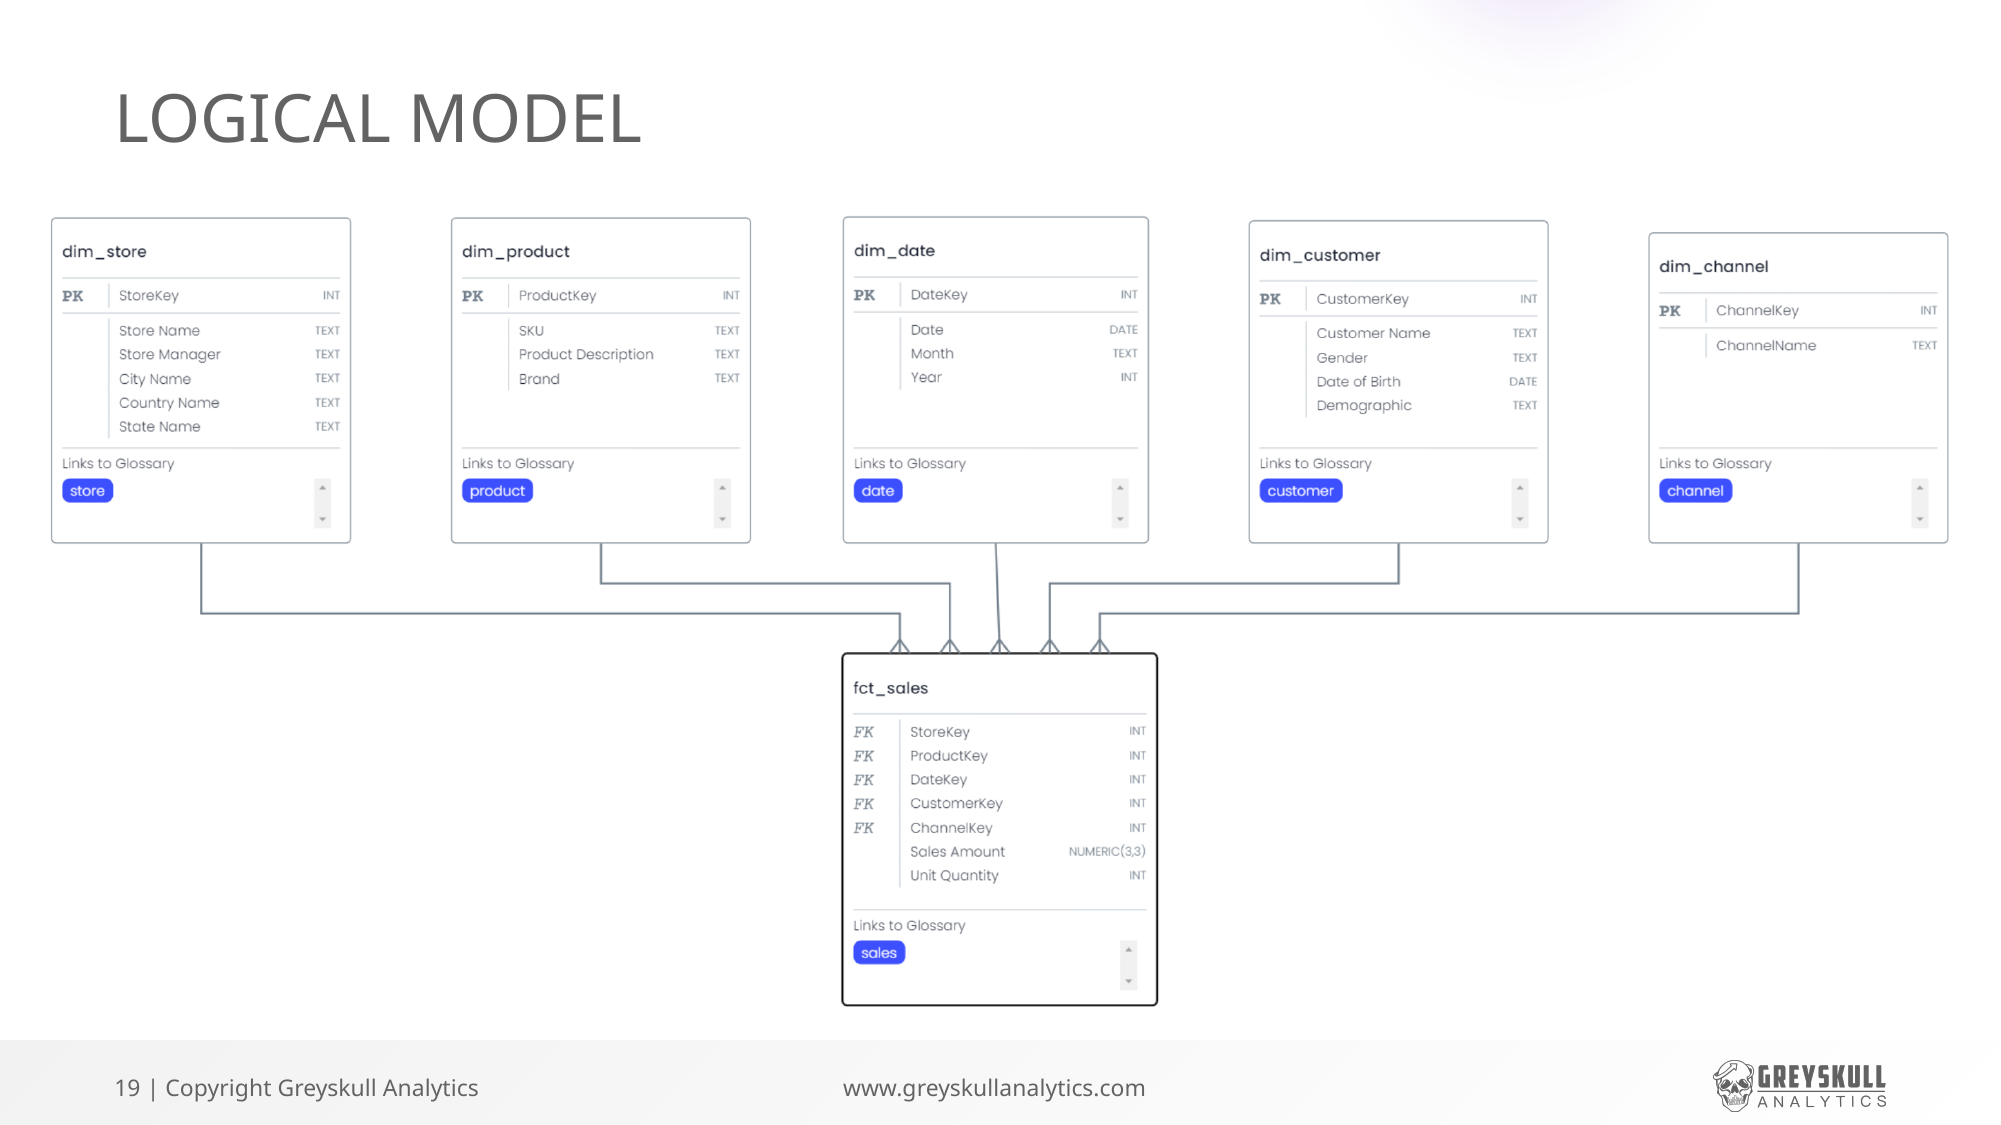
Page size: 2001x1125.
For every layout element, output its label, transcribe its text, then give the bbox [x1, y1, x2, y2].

picture [1713, 1060, 1886, 1112]
picture [0, 163, 2000, 1037]
title LOGICAL MODEL [99, 68, 1901, 163]
